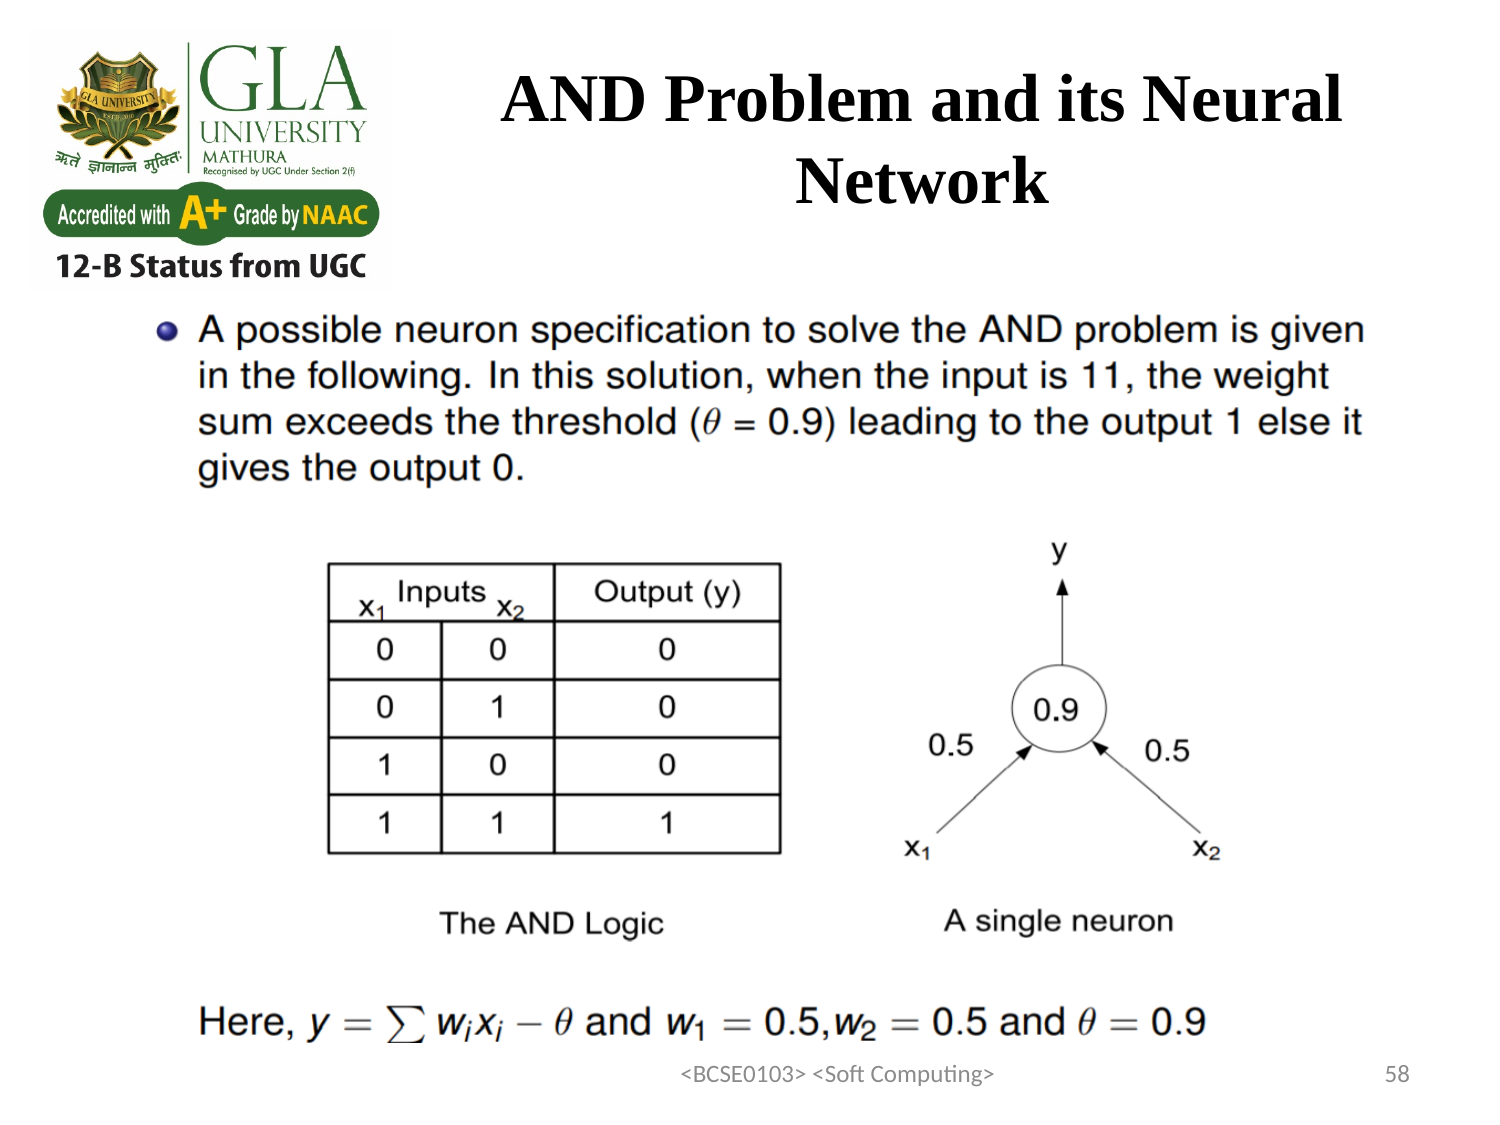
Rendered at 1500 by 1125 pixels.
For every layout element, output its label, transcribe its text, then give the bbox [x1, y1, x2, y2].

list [135, 299, 1365, 1043]
footer <BCSE0103> <Soft Computing> [512, 1052, 1074, 1103]
picture [29, 28, 393, 291]
title AND Problem and its Neural Network [419, 45, 1425, 225]
slide_number 58 [1074, 1042, 1425, 1103]
